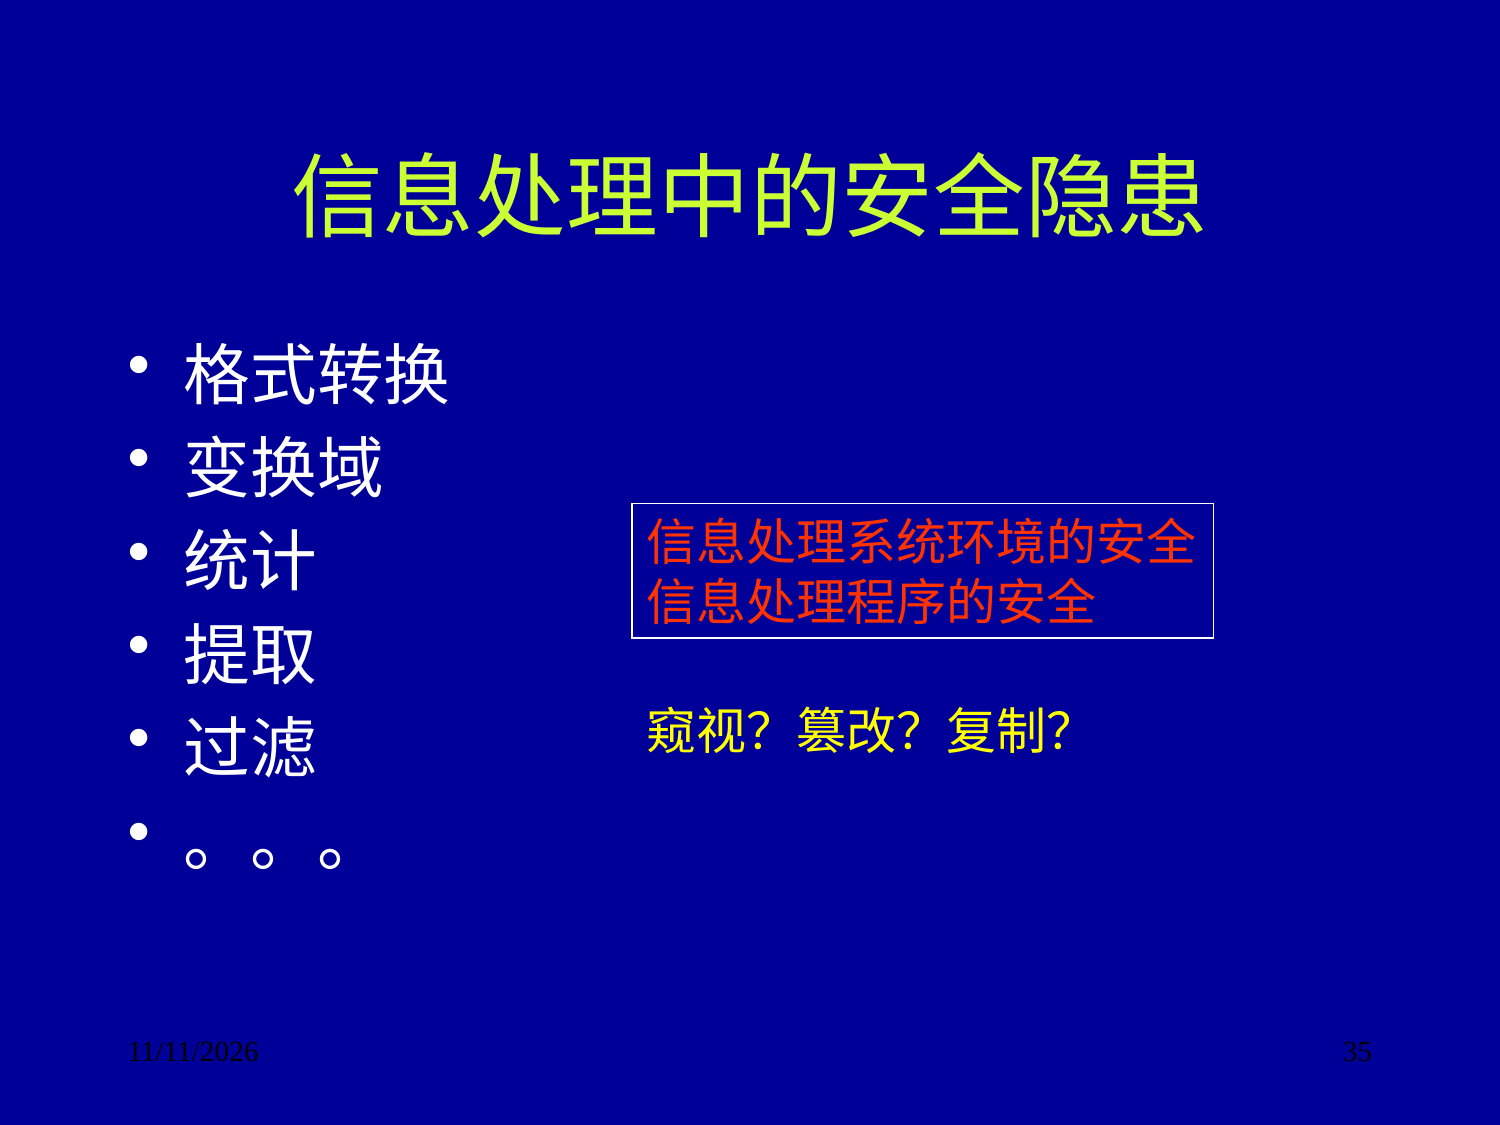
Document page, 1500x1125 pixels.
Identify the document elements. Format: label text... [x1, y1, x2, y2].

title 信息处理中的安全隐患 [112, 99, 1388, 288]
text_box 信息处理系统环境的安全 信息处理程序的安全 [631, 503, 1214, 639]
list 格式转换 变换域 统计 提取 过滤 。。。 [112, 324, 1388, 1000]
text_box 窥视？篡改？复制？ [631, 692, 1112, 768]
slide_number 35 [1074, 1025, 1388, 1100]
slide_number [112, 1025, 425, 1100]
